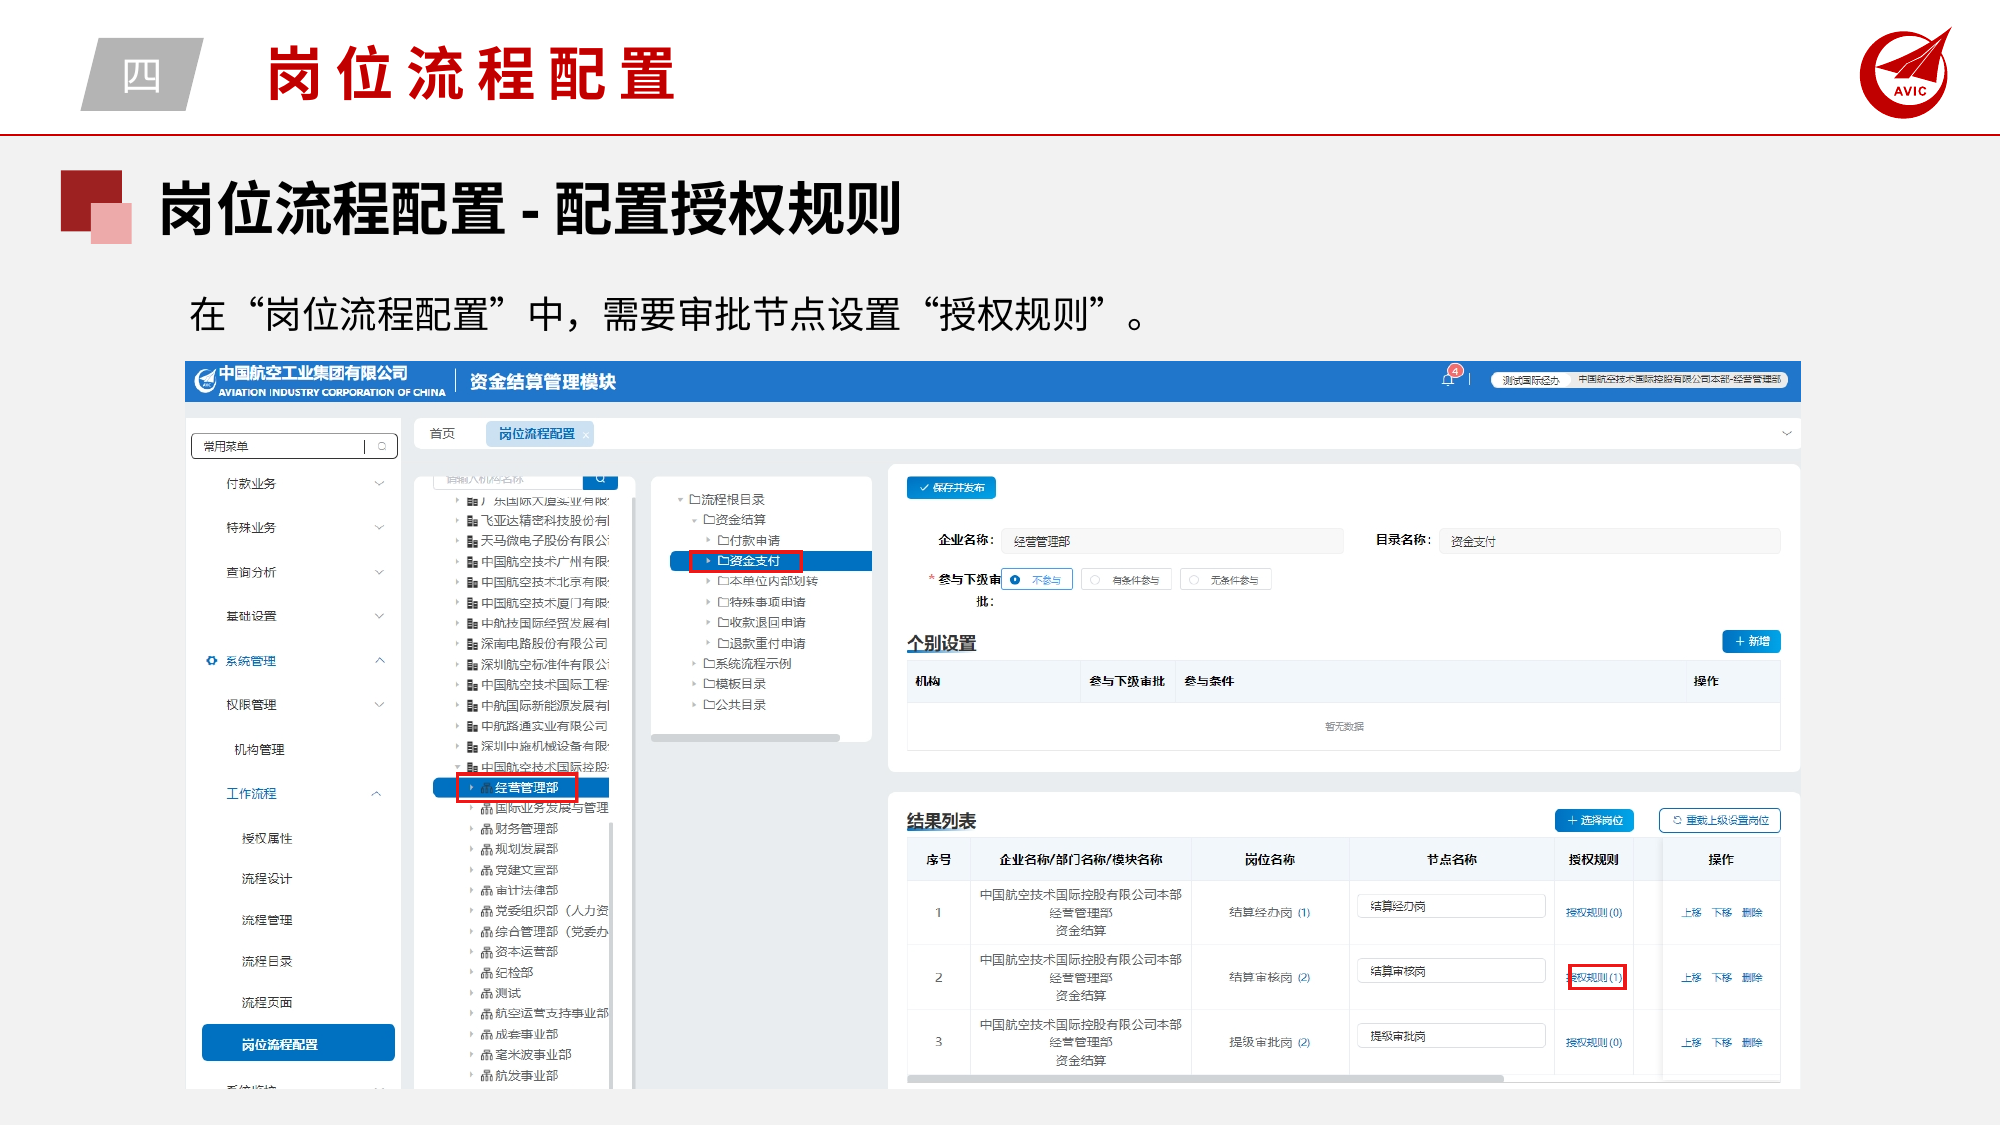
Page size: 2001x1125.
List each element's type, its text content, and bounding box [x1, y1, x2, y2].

text_box 岗位流程配置-配置授权规则 [143, 164, 1114, 250]
text_box 岗位流程配置 [250, 37, 1515, 116]
picture [185, 361, 1801, 1089]
text_box [60, 169, 123, 232]
text_box 在“岗位流程配置”中，需要审批节点设置“授权规则”。 [100, 261, 1871, 344]
text_box 四 [79, 36, 206, 112]
text_box [90, 202, 133, 245]
